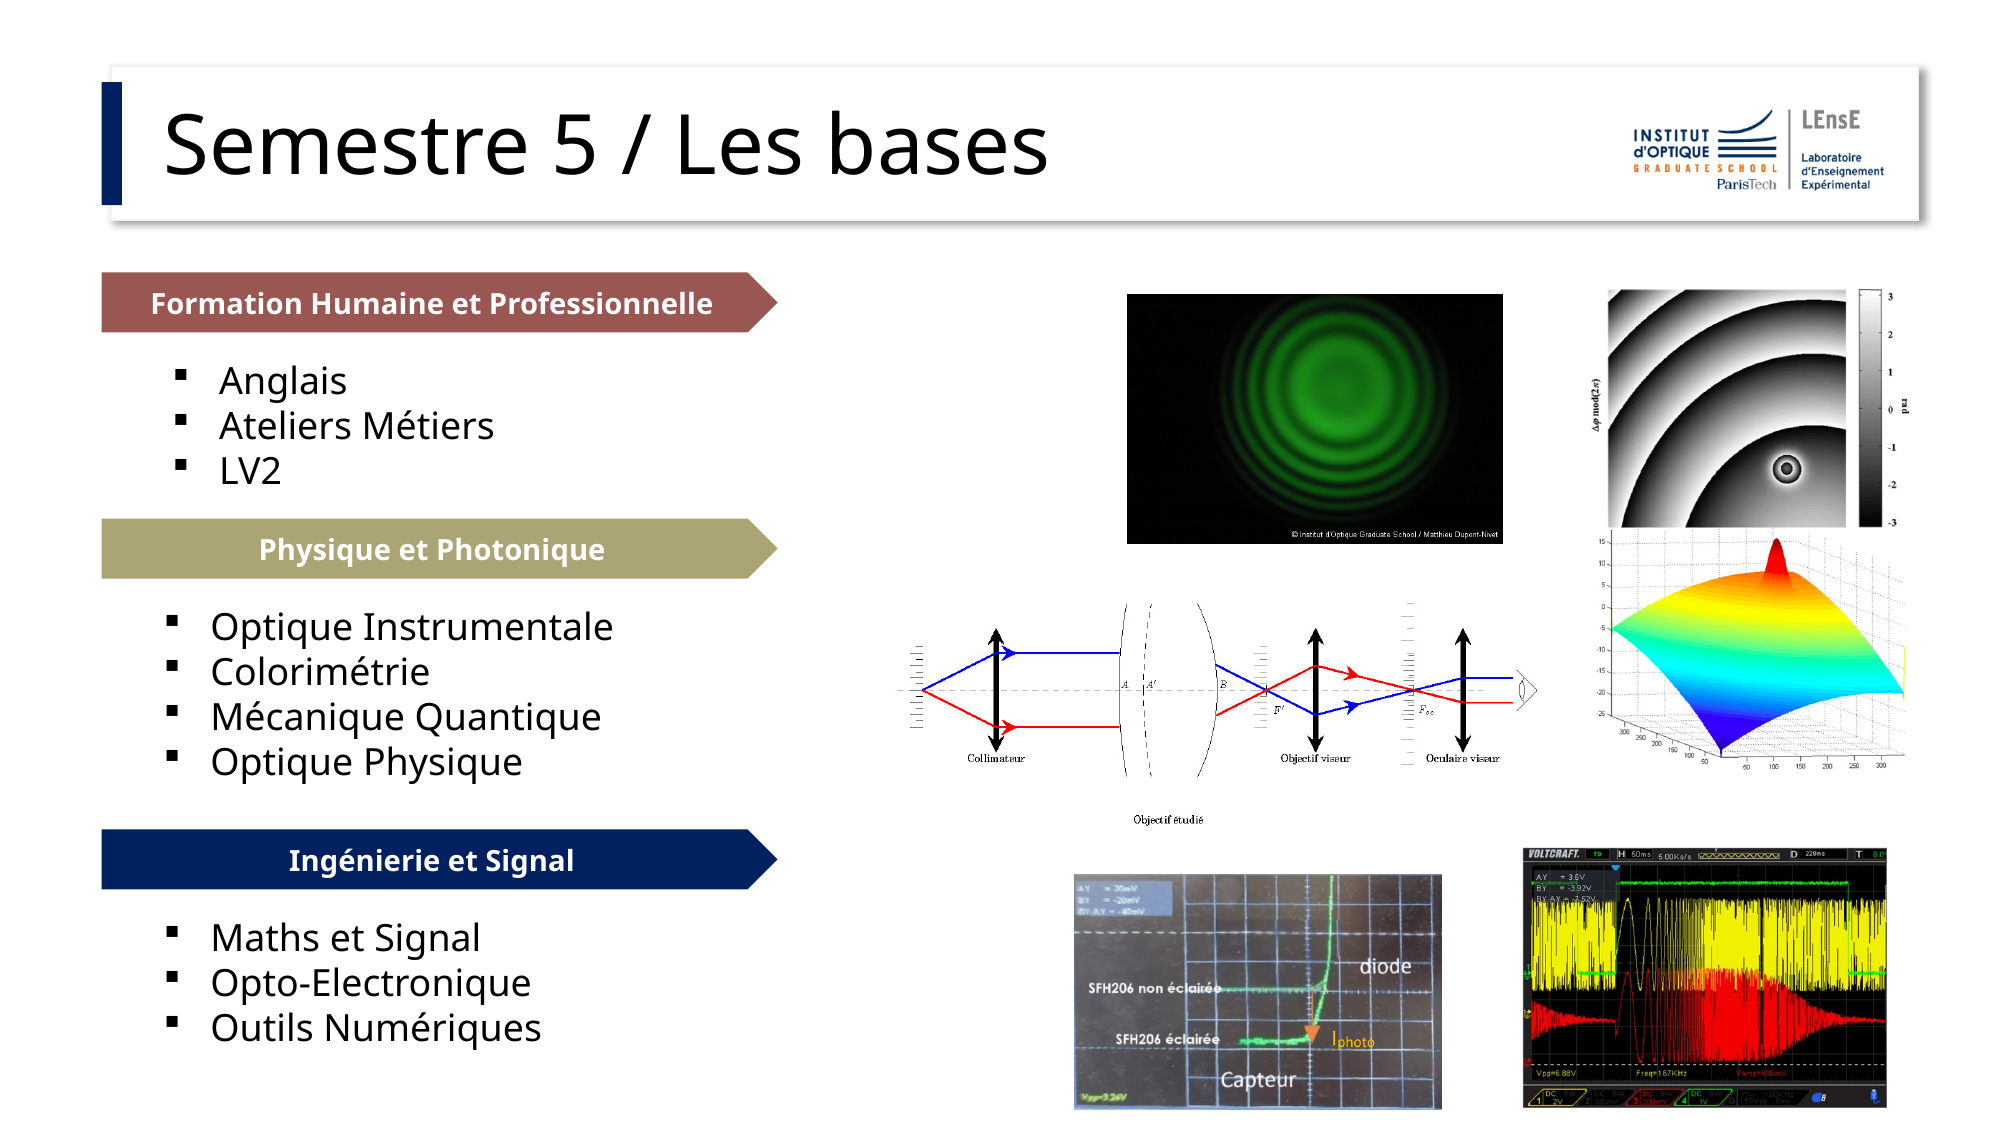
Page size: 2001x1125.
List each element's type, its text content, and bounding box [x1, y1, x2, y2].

picture [1074, 874, 1442, 1110]
text_box Optique Instrumentale Colorimétrie Mécanique Quantique Optique Physique [148, 595, 708, 791]
text_box Physique et Photonique [100, 517, 780, 580]
text_box Ingénierie et Signal [100, 828, 780, 891]
text_box Maths et Signal Opto-Electronique Outils Numériques [148, 906, 708, 1057]
text_box Formation Humaine et Professionnelle [100, 271, 780, 334]
text_box Semestre 5 / Les bases [148, 95, 1621, 211]
picture [1608, 83, 1909, 207]
text_box [101, 81, 123, 206]
picture [1588, 284, 1919, 770]
picture [884, 588, 1543, 830]
picture [1520, 845, 1891, 1112]
text_box [109, 65, 1919, 221]
text_box Anglais Ateliers Métiers LV2 [157, 349, 717, 500]
picture [1127, 294, 1503, 544]
